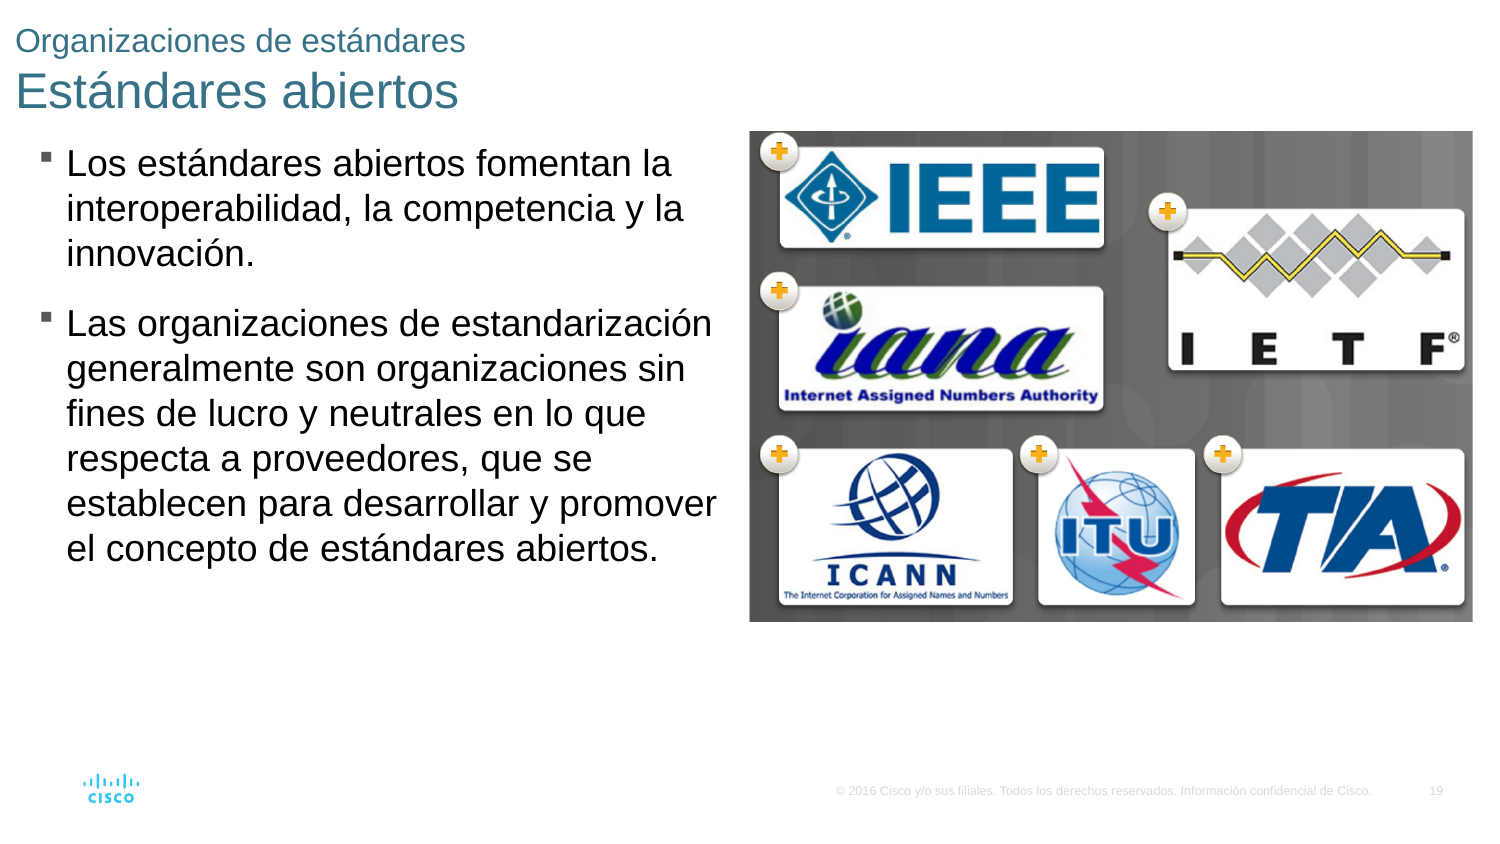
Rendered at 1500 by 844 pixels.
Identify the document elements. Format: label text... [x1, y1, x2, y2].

title Organizaciones de estándares Estándares abiertos [0, 6, 1500, 131]
picture [748, 130, 1473, 623]
list Los estándares abiertos fomentan la interoperabilidad, la competencia y la innovación. Las organizaciones de estandarización generalmente son organizaciones sin fines de lucro y neutrales en lo que respecta a proveedores, que se establecen para desarrollar y promover el concepto de estándares abiertos. [23, 131, 746, 621]
